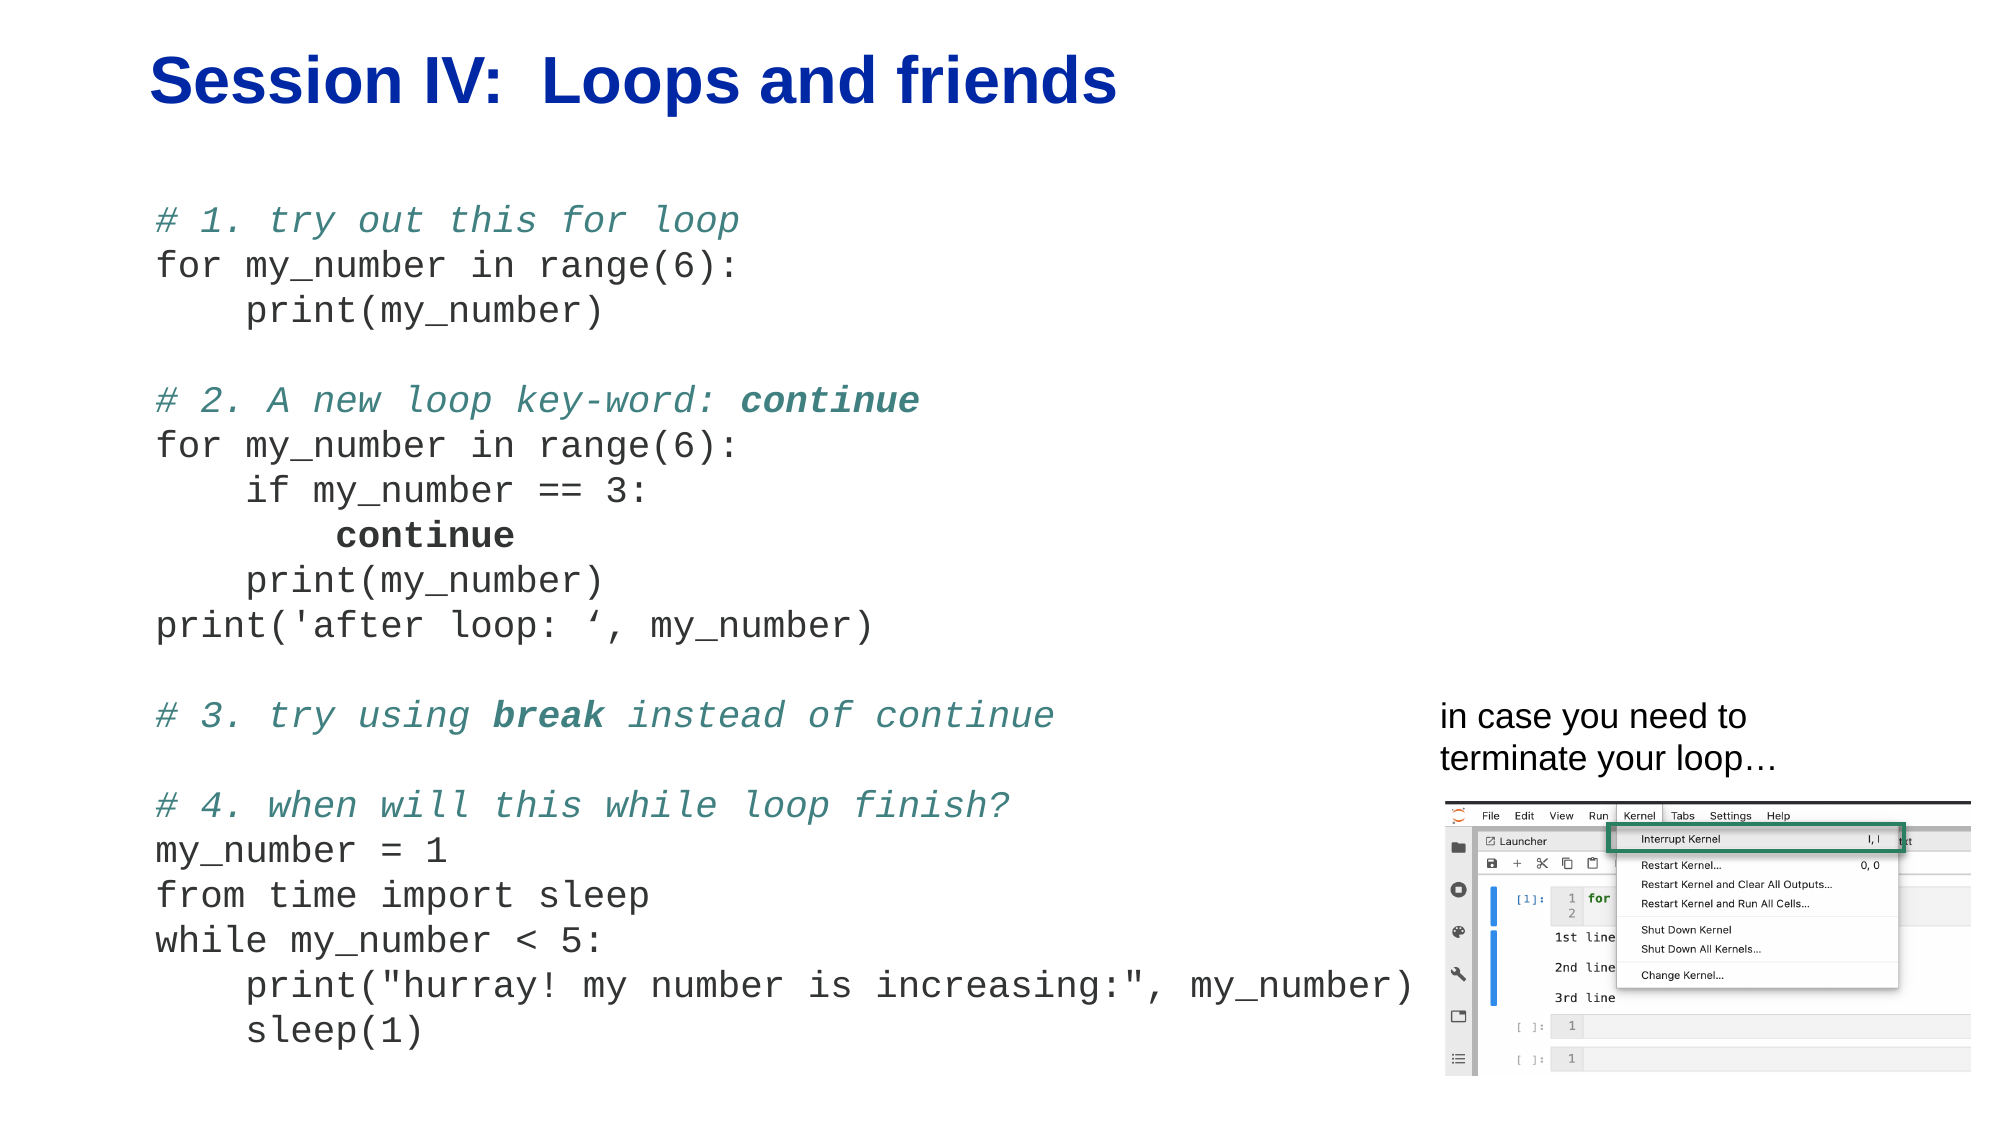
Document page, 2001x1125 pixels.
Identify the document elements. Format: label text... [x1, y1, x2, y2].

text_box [1424, 684, 1971, 1076]
title Session IV: Loops and friends [149, 31, 1851, 132]
text_box # 1. try out this for loop for my_number in range(6): print(my_number) # 2. A new loop key-word: continue for my_number in range(6): if my_number == 3: continue print(my_number) print('after loop: ‘, my_number) # 3. try using break instead of continue # 4. when will this while loop finish? my_number = 1 from time import sleep while my_number < 5: print("hurray! my number is increasing:", my_number) sleep(1) [149, 188, 1478, 1056]
